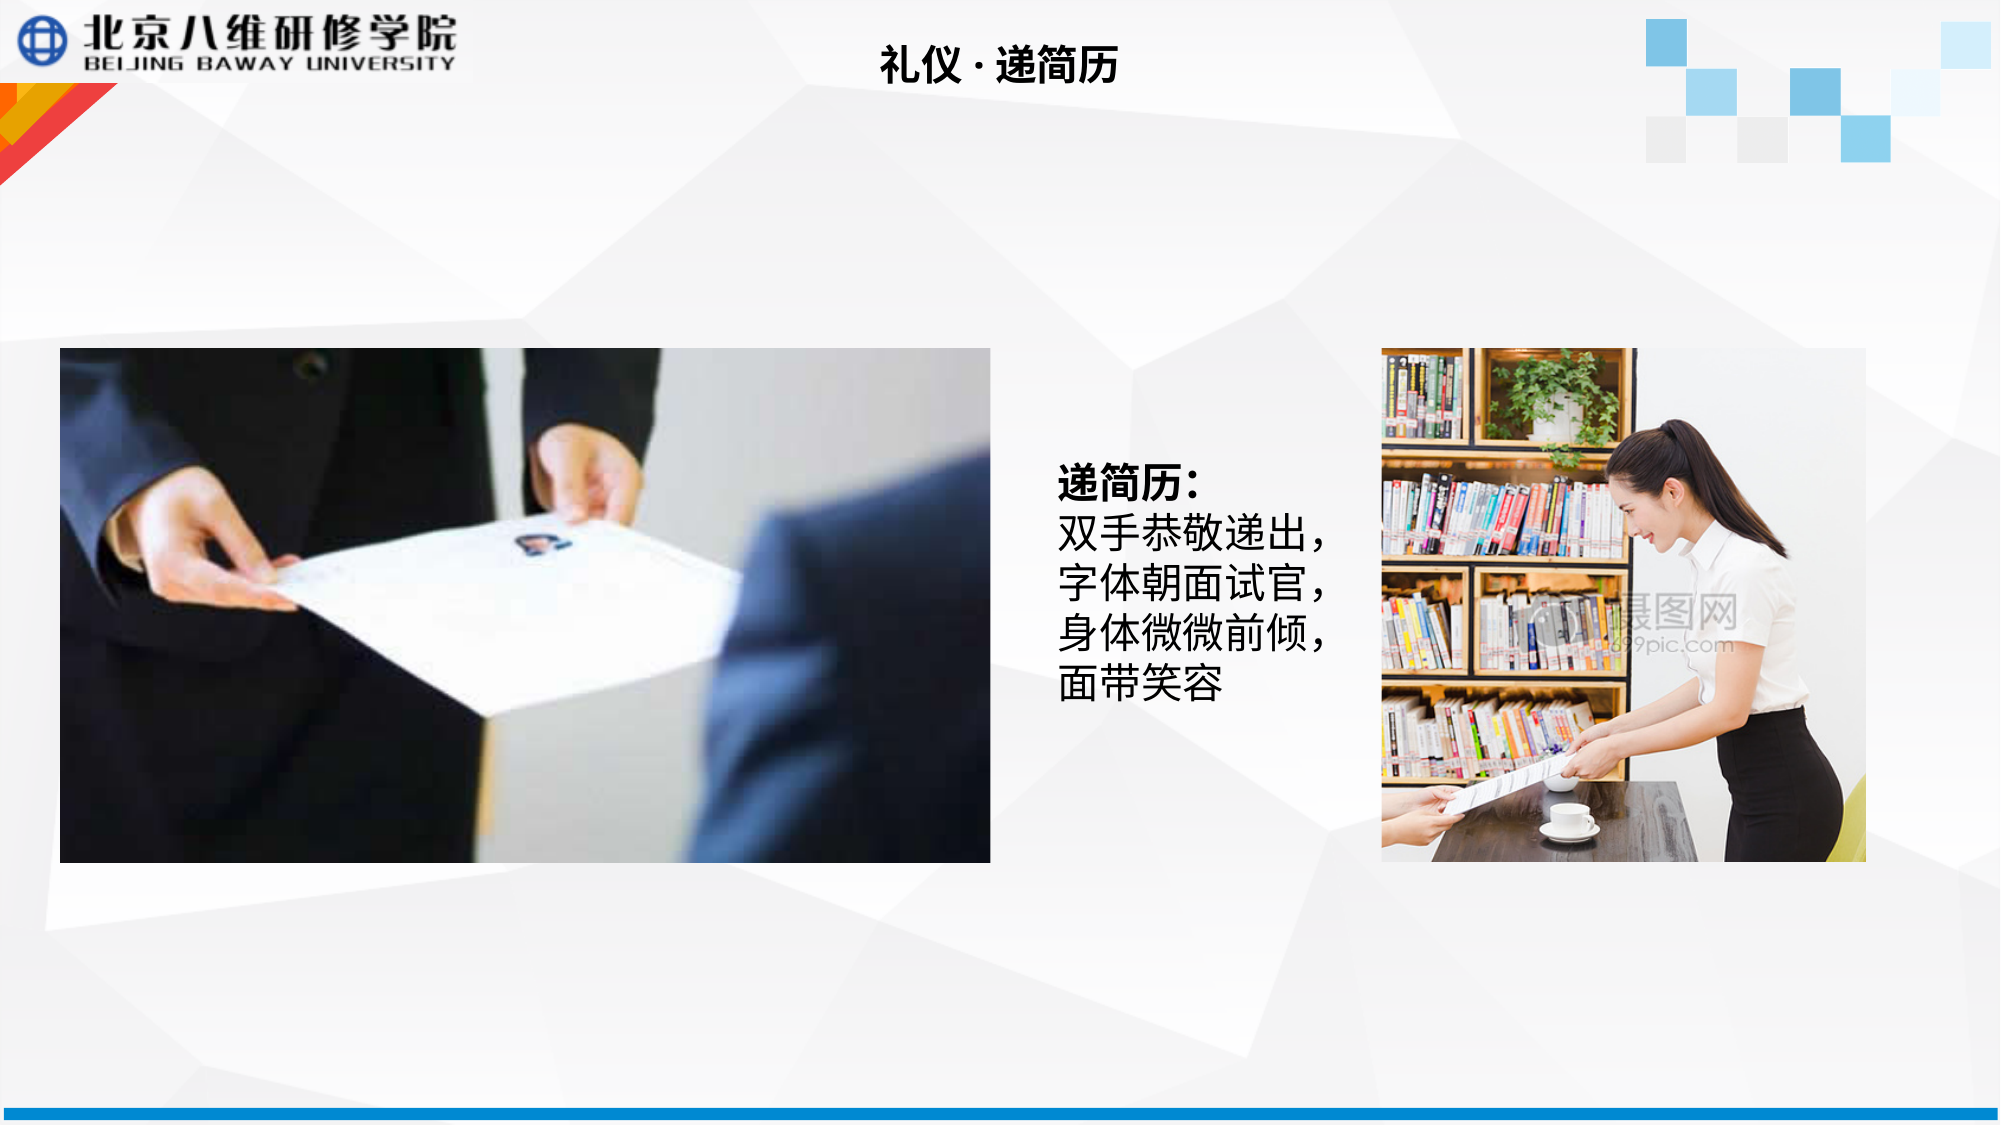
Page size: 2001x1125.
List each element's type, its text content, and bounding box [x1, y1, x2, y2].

picture [0, 0, 2001, 1125]
text_box 递简历： 双手恭敬递出，字体朝面试官，身体微微前倾，面带笑容 [1042, 449, 1363, 765]
text_box 礼仪·递简历 [864, 31, 1135, 96]
